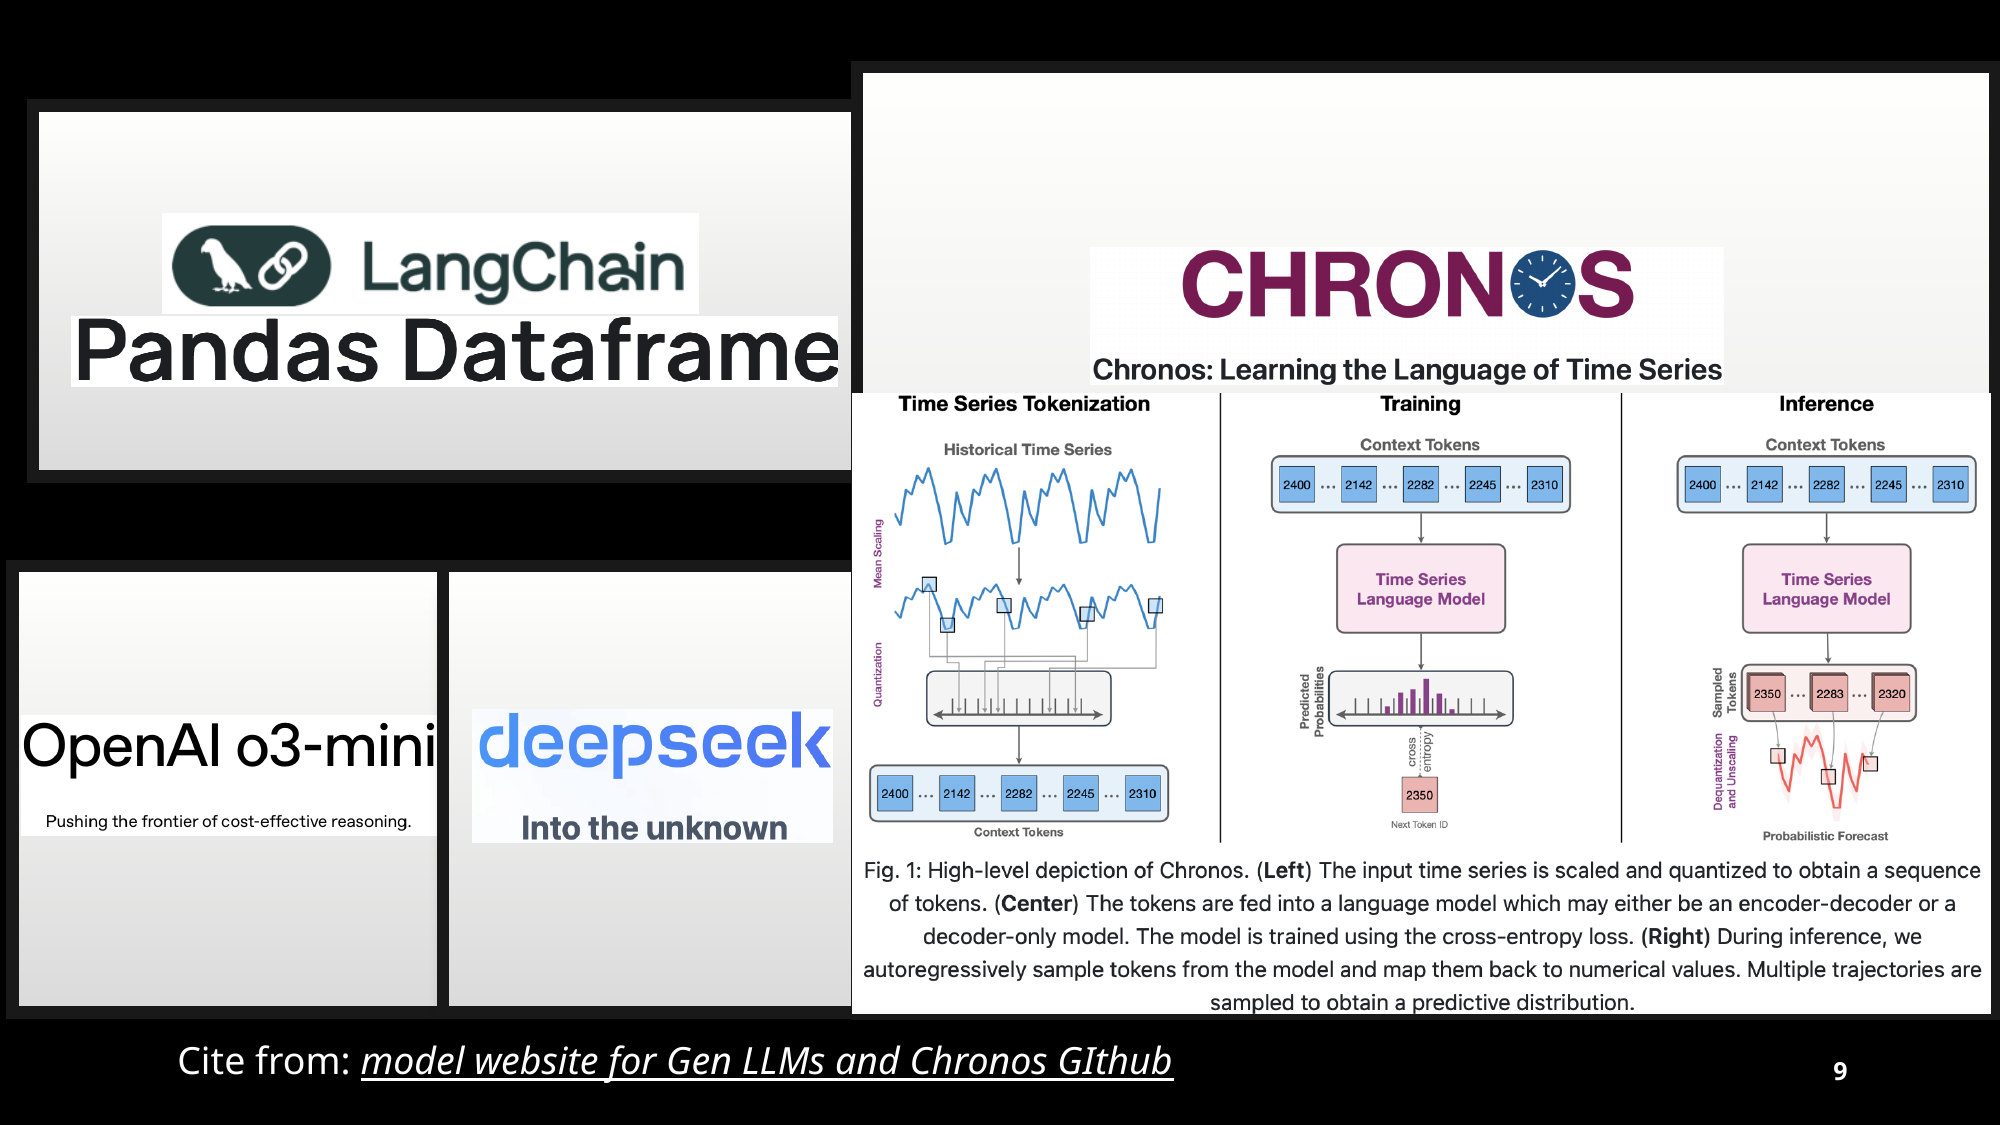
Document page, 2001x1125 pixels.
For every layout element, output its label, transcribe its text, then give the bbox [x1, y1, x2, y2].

text_box Cite from: model website for Gen LLMs and Chronos GIthub [162, 1022, 1631, 1083]
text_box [32, 103, 851, 478]
picture [21, 715, 440, 836]
text_box [0, 0, 2000, 1117]
picture [852, 393, 1992, 1014]
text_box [856, 58, 1996, 400]
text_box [12, 563, 441, 1014]
picture [472, 709, 833, 843]
slide_number ‹#› [1412, 1042, 1863, 1103]
picture [162, 212, 699, 314]
picture [1090, 247, 1724, 386]
picture [71, 316, 838, 388]
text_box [442, 563, 847, 1014]
